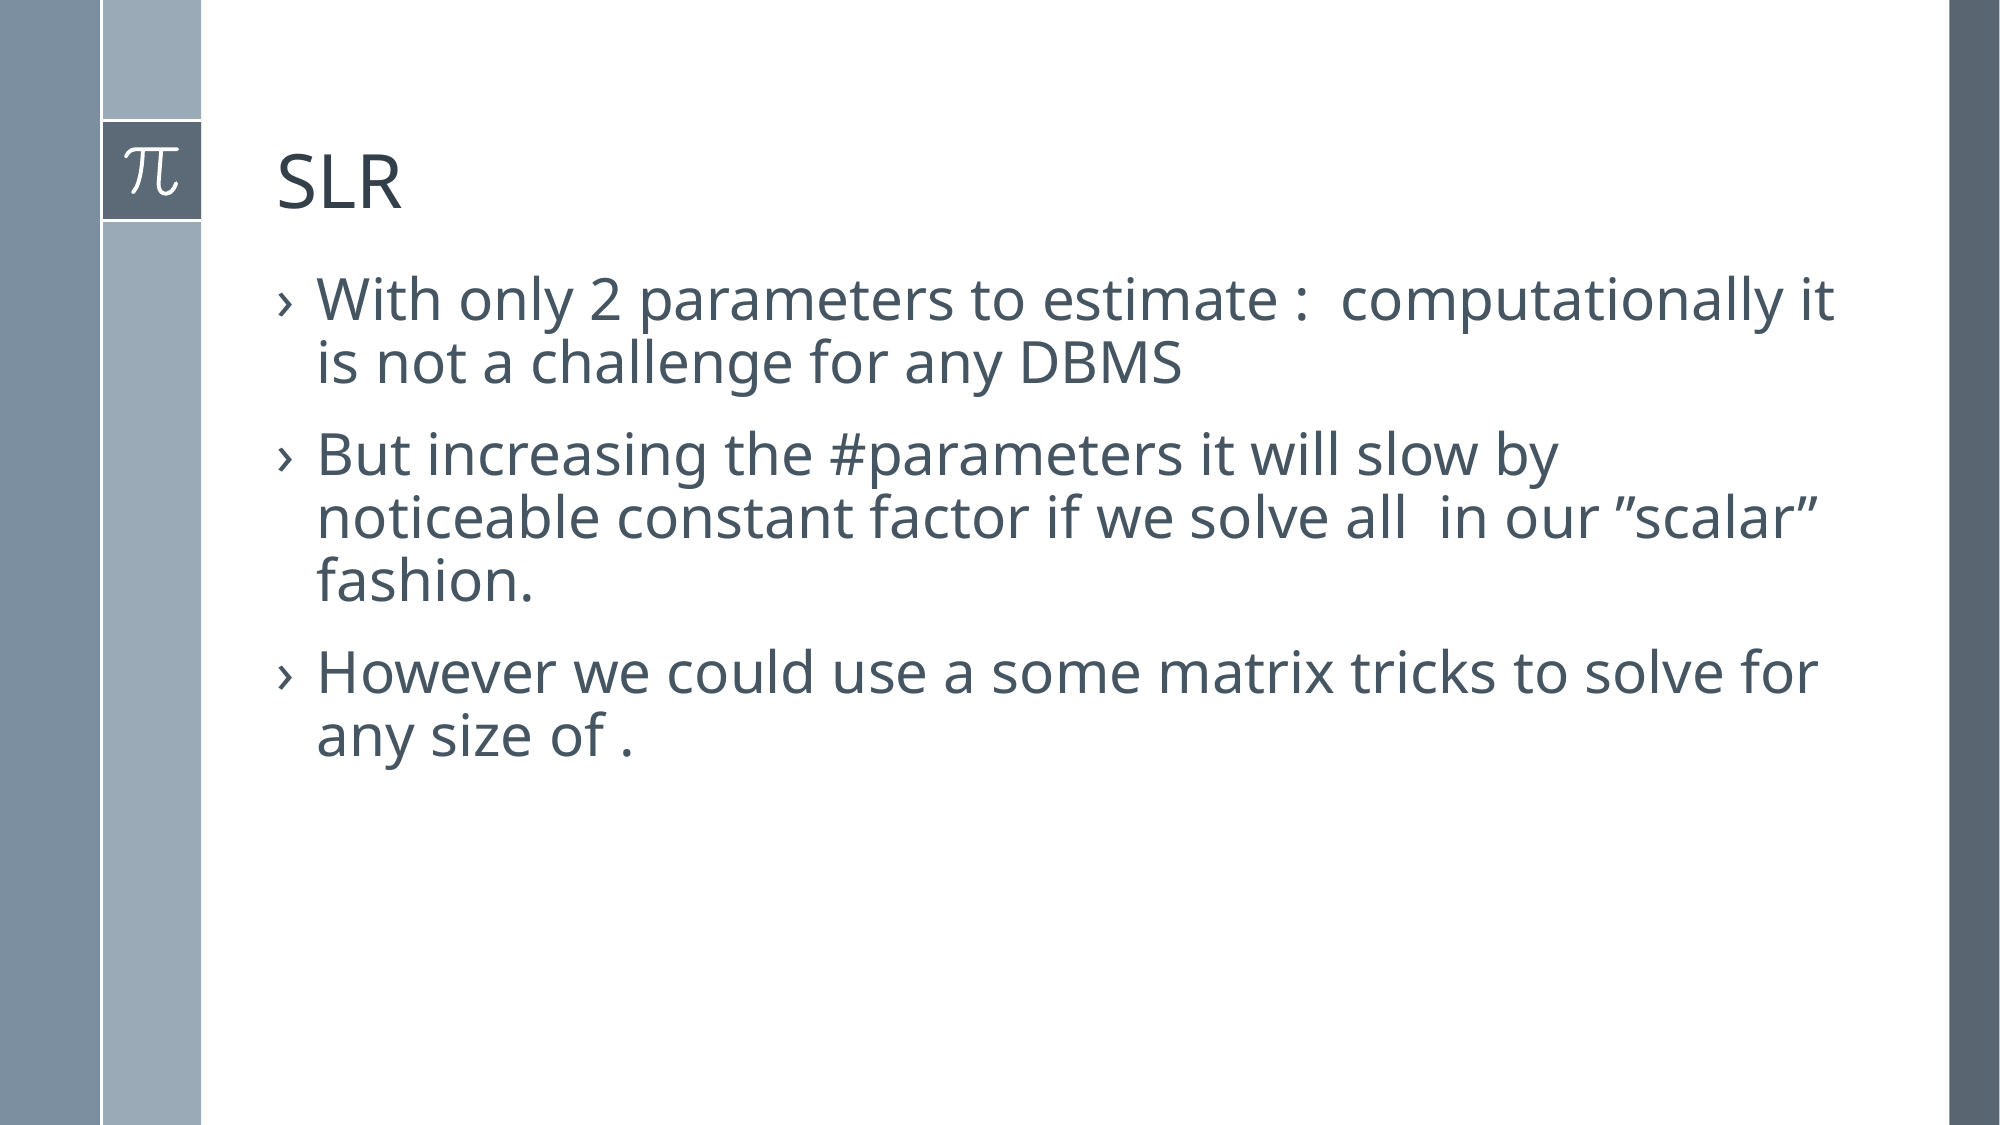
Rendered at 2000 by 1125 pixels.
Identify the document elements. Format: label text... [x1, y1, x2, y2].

title SLR [261, 29, 1867, 233]
